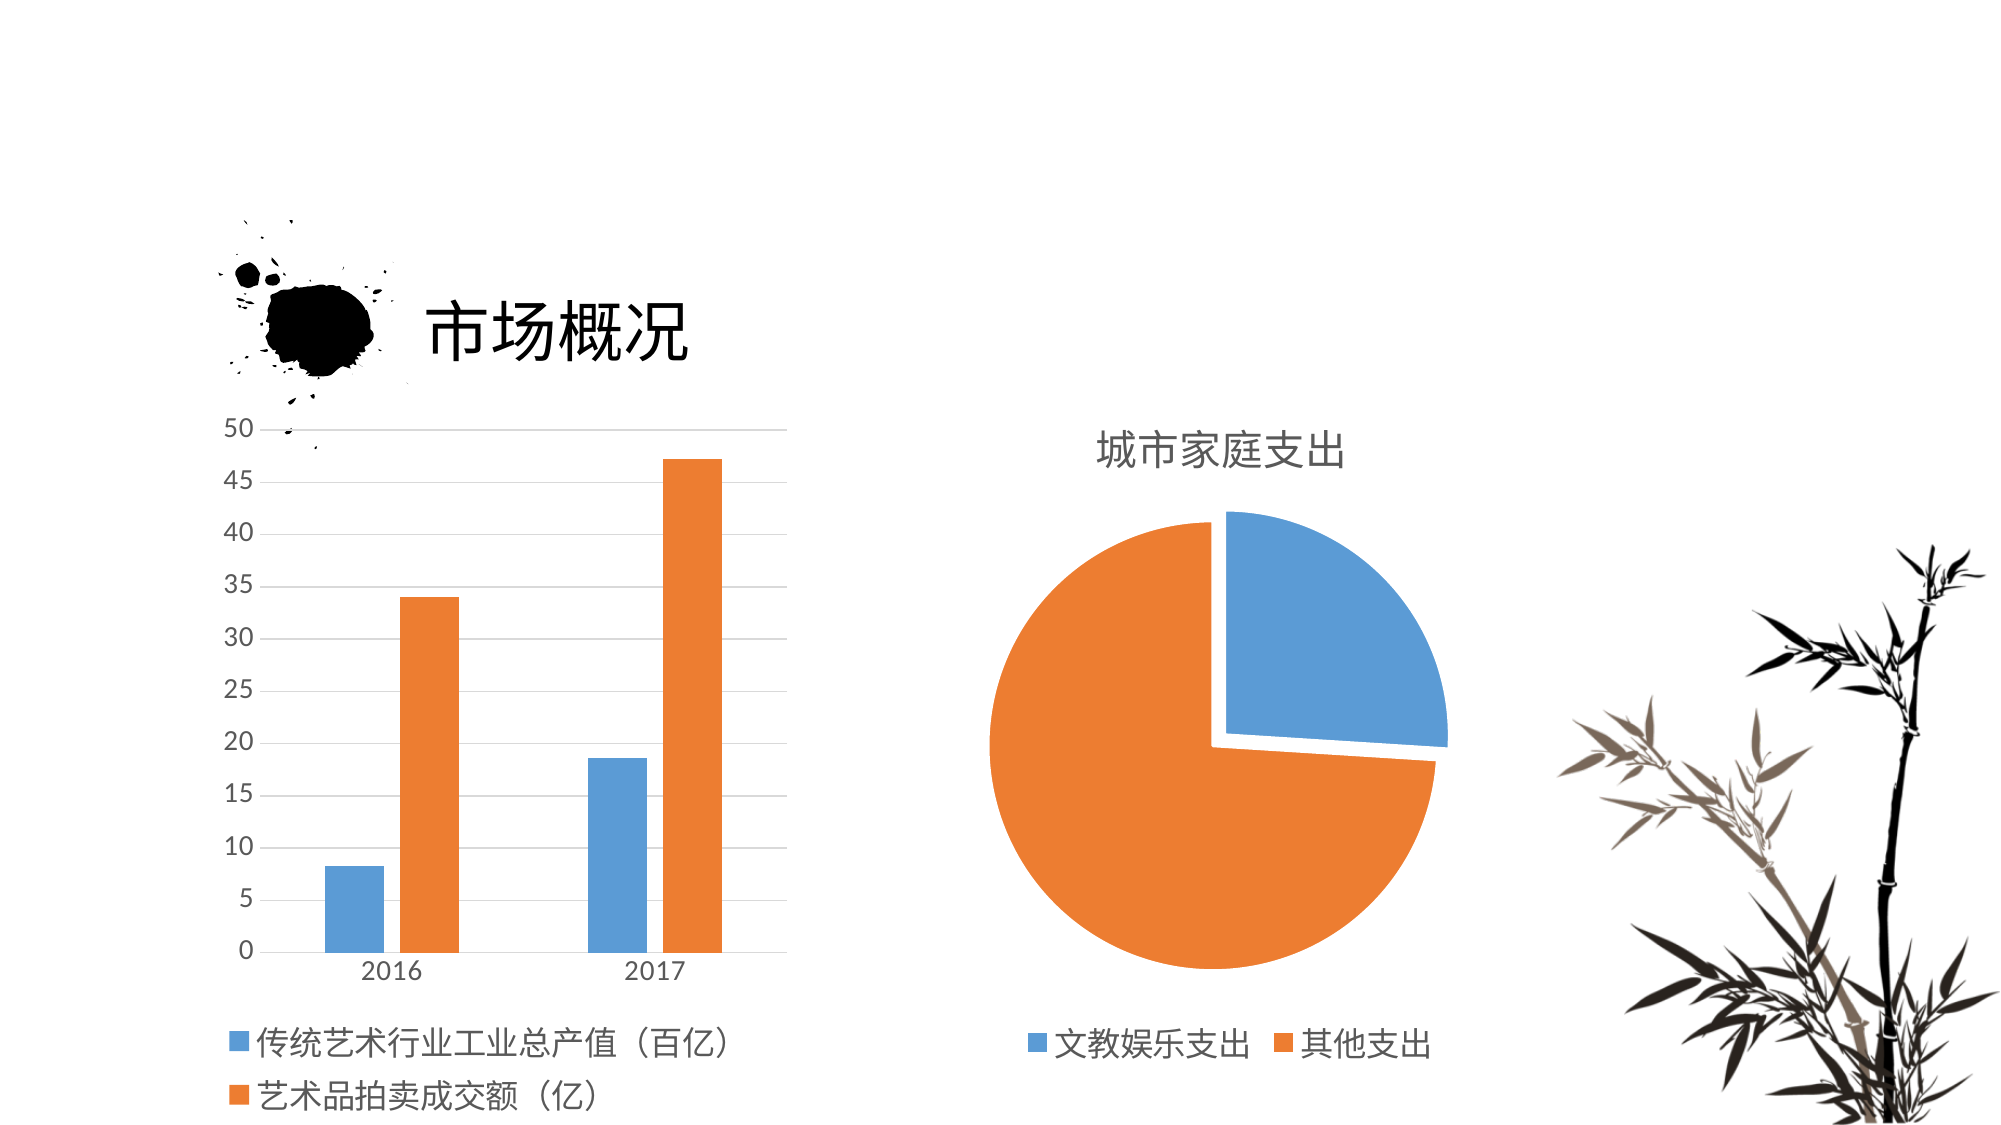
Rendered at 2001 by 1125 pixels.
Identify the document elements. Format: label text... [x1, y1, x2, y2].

title 市场概况 [409, 291, 1130, 343]
chart [0, 343, 1757, 1125]
picture [1757, 544, 2000, 1125]
picture [217, 220, 409, 343]
